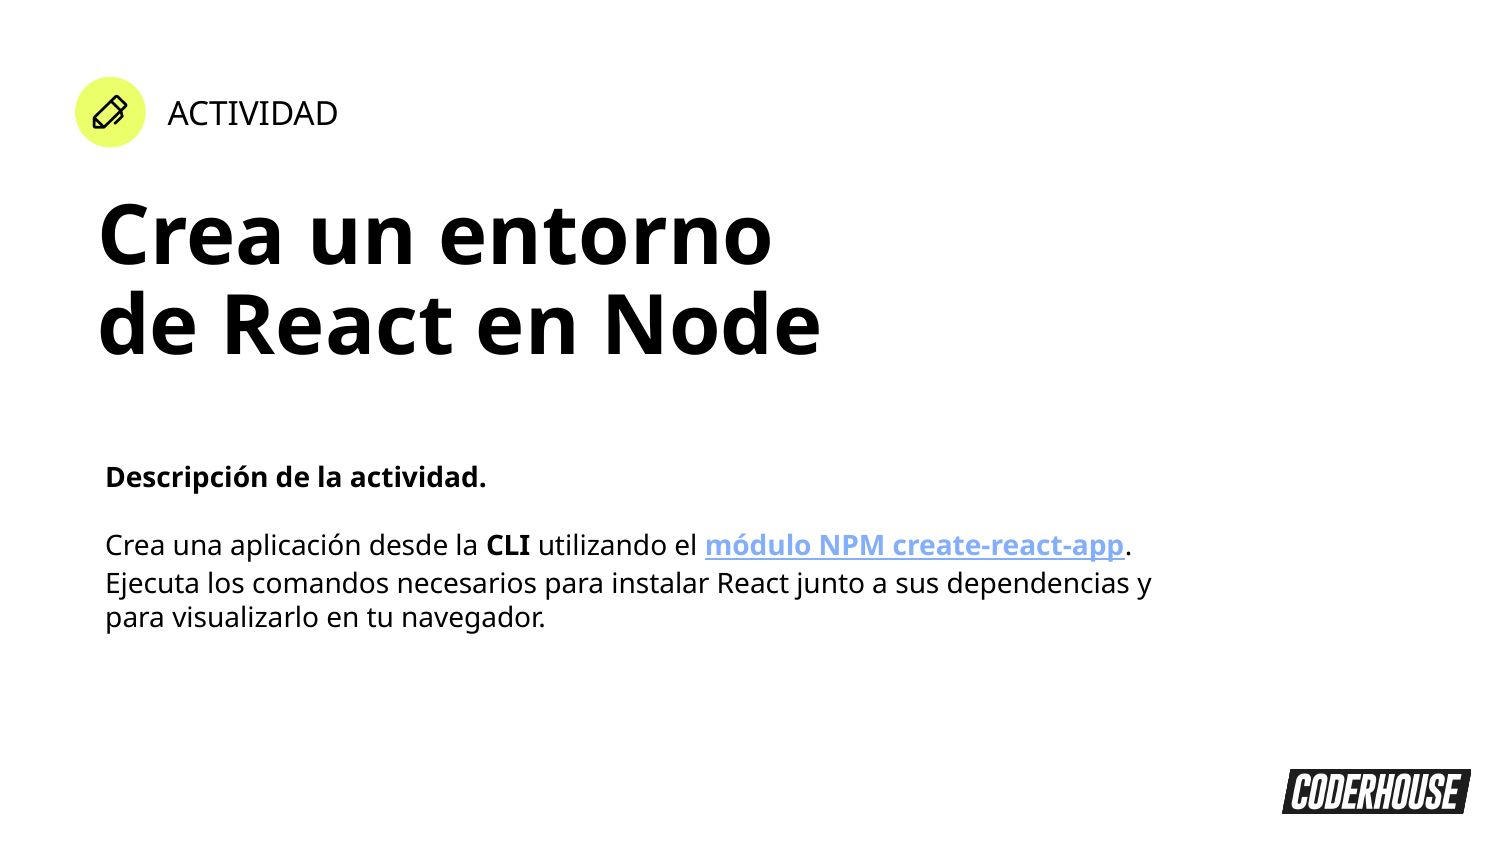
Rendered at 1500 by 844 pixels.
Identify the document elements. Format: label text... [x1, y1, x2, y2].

text_box Descripción de la actividad. Crea una aplicación desde la CLI utilizando el módulo NPM create-react-app. Ejecuta los comandos necesarios para instalar React junto a sus dependencias y para visualizarlo en tu navegador. [90, 444, 1235, 716]
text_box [74, 76, 146, 148]
text_box Crea un entorno de React en Node [82, 177, 901, 568]
text_box ACTIVIDAD [152, 76, 557, 147]
picture [1281, 769, 1471, 814]
